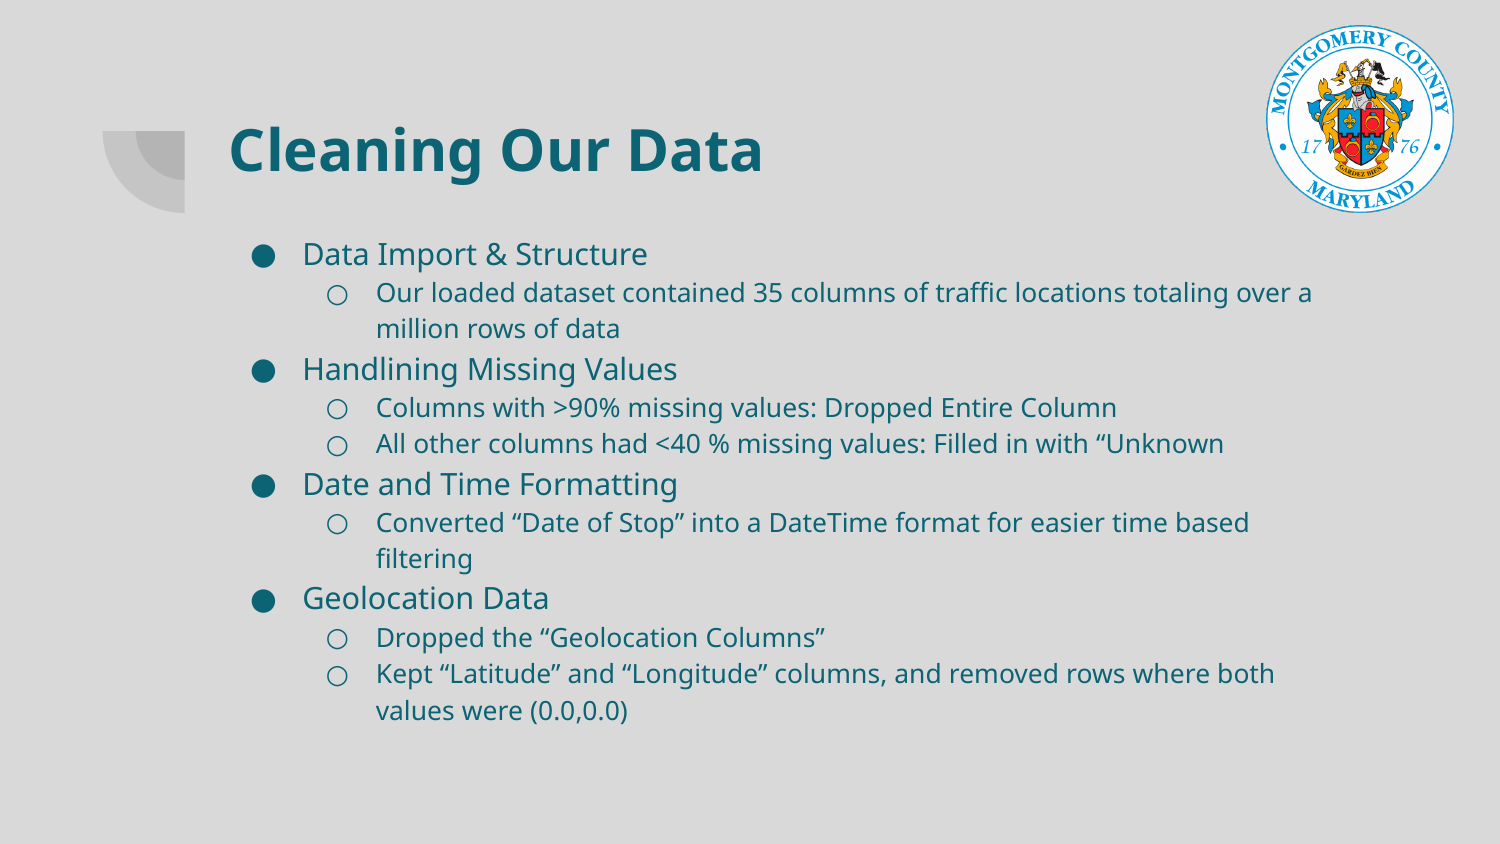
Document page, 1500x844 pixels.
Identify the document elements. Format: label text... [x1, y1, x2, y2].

picture [1368, 141, 1376, 153]
picture [1266, 25, 1454, 213]
list Data Import & Structure Our loaded dataset contained 35 columns of traffic locations totaling over a million rows of data Handlining Missing Values Columns with >90% missing values: Dropped Entire Column All other columns had <40 % missing values: Filled in with “Unknown Date and Time Formatting Converted “Date of Stop” into a DateTime format for easier time based filtering Geolocation Data Dropped the “Geolocation Columns” Kept “Latitude” and “Longitude” columns, and removed rows where both values were (0.0,0.0) [213, 214, 1368, 744]
picture [1335, 94, 1345, 98]
title Cleaning Our Data [213, 98, 1368, 214]
